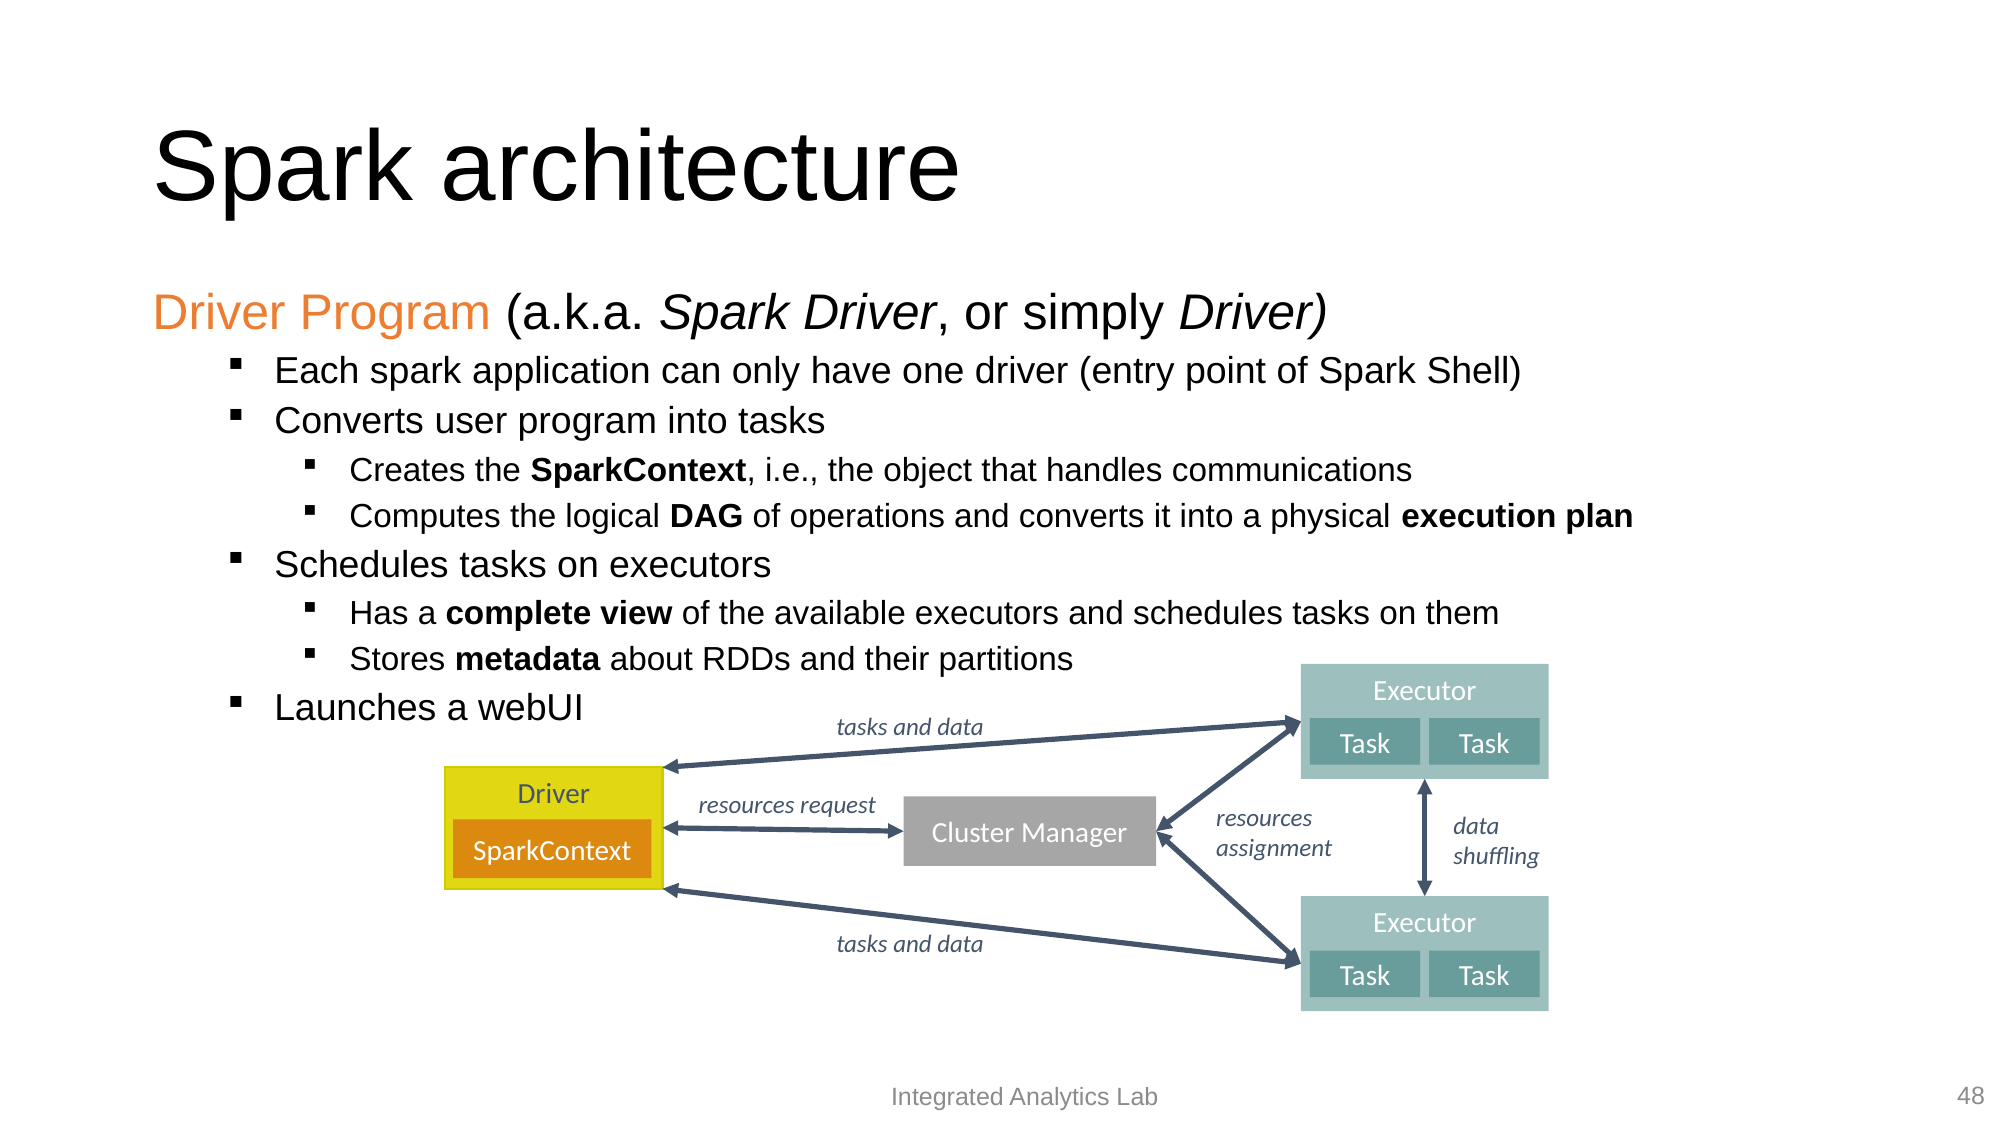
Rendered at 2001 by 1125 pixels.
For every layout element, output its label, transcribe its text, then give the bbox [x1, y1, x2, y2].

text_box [445, 663, 1557, 1012]
title Spark architecture [137, 59, 1863, 278]
slide_number 48 [1550, 1065, 2000, 1125]
list Driver Program (a.k.a. Spark Driver, or simply Driver) Each spark application can only have one driver (entry point of Spark Shell) Converts user program into tasks Creates the SparkContext, i.e., the object that handles communications Computes the logical DAG of operations and converts it into a physical execution plan Schedules tasks on executors Has a complete view of the available executors and schedules tasks on them Stores metadata about RDDs and their partitions Launches a webUI [137, 278, 1863, 993]
